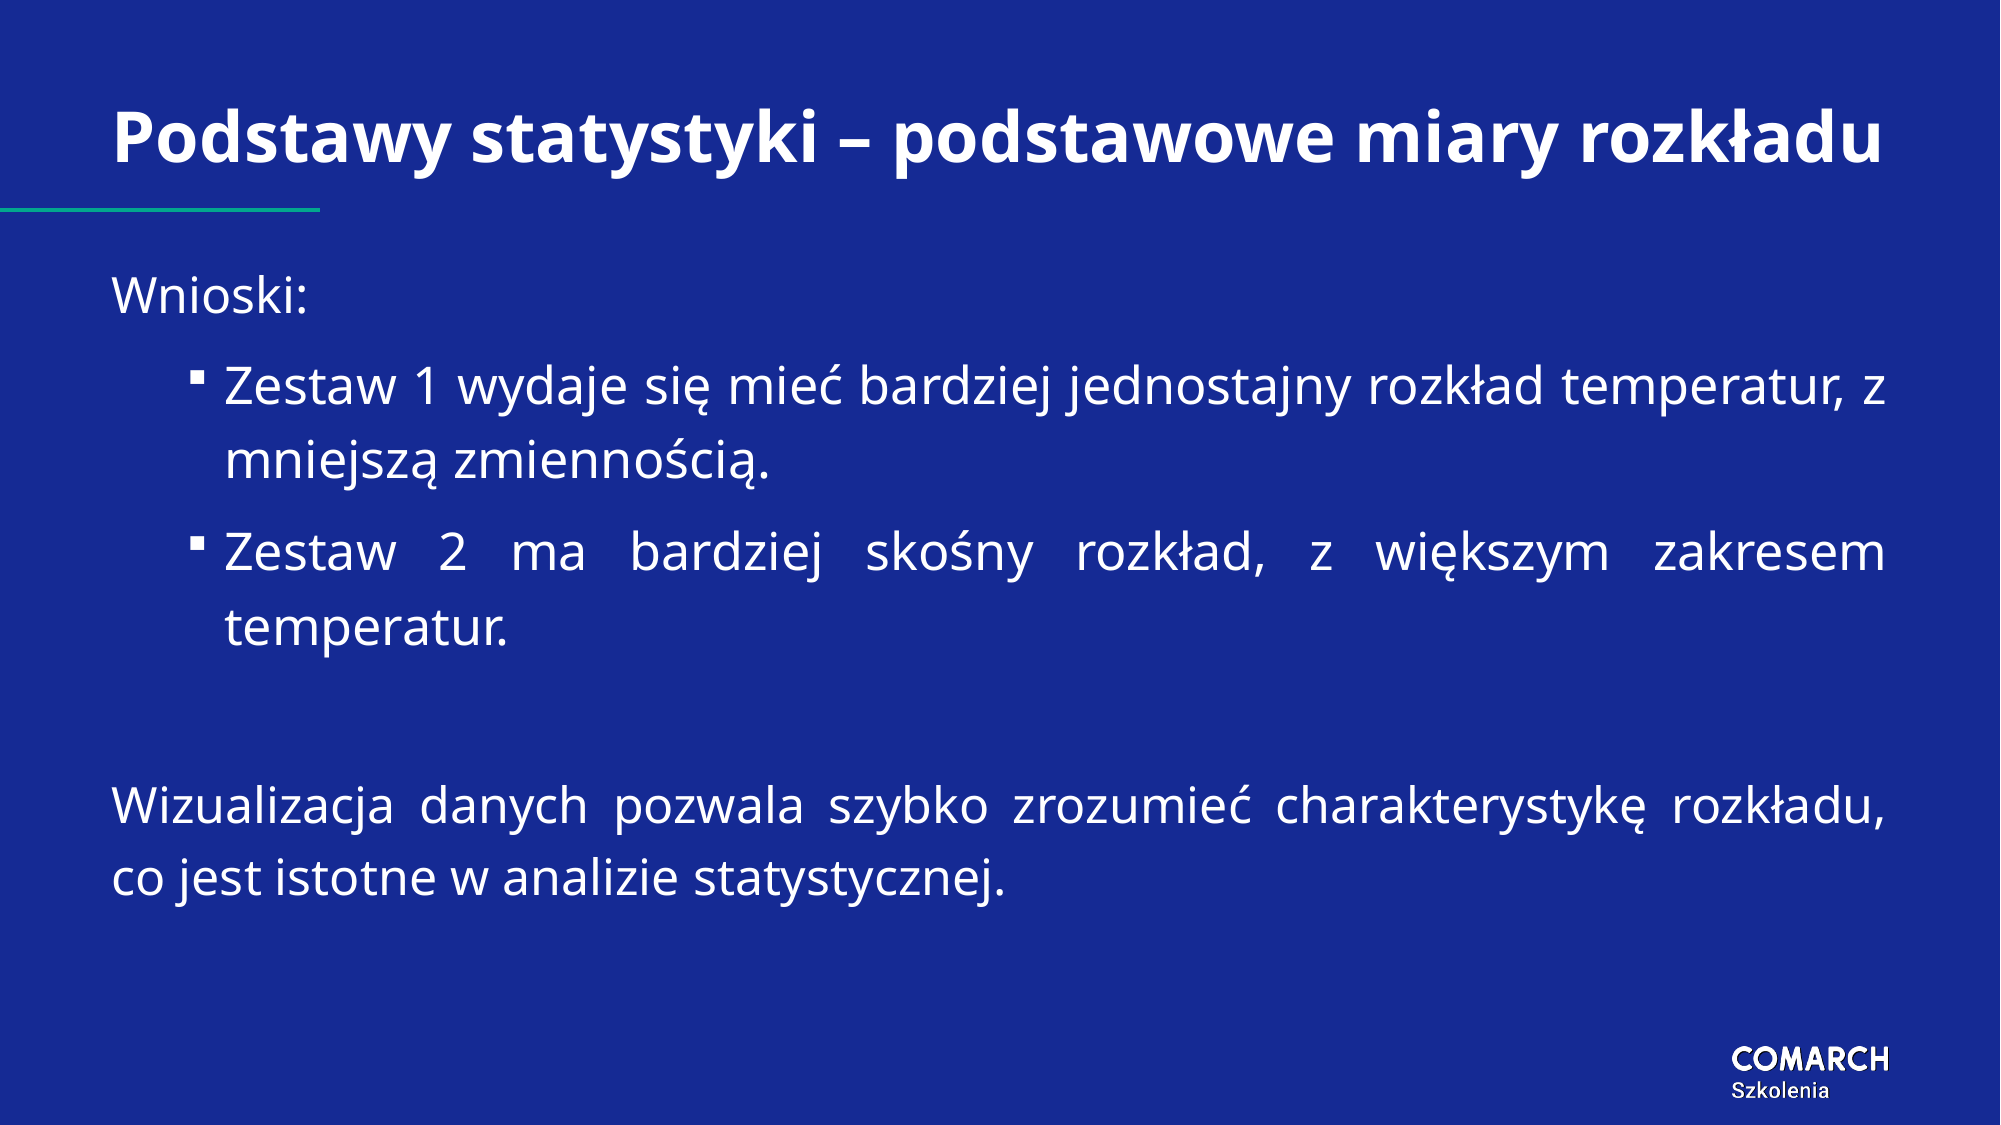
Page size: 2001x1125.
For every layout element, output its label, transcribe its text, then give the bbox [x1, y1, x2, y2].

title Podstawy statystyki – podstawowe miary rozkładu [111, 0, 1889, 185]
list Wnioski: Zestaw 1 wydaje się mieć bardziej jednostajny rozkład temperatur, z mniejszą zmiennością. Zestaw 2 ma bardziej skośny rozkład, z większym zakresem temperatur. Wizualizacja danych pozwala szybko zrozumieć charakterystykę rozkładu, co jest istotne w analizie statystycznej. [111, 243, 1889, 1000]
picture [1732, 1046, 1889, 1098]
